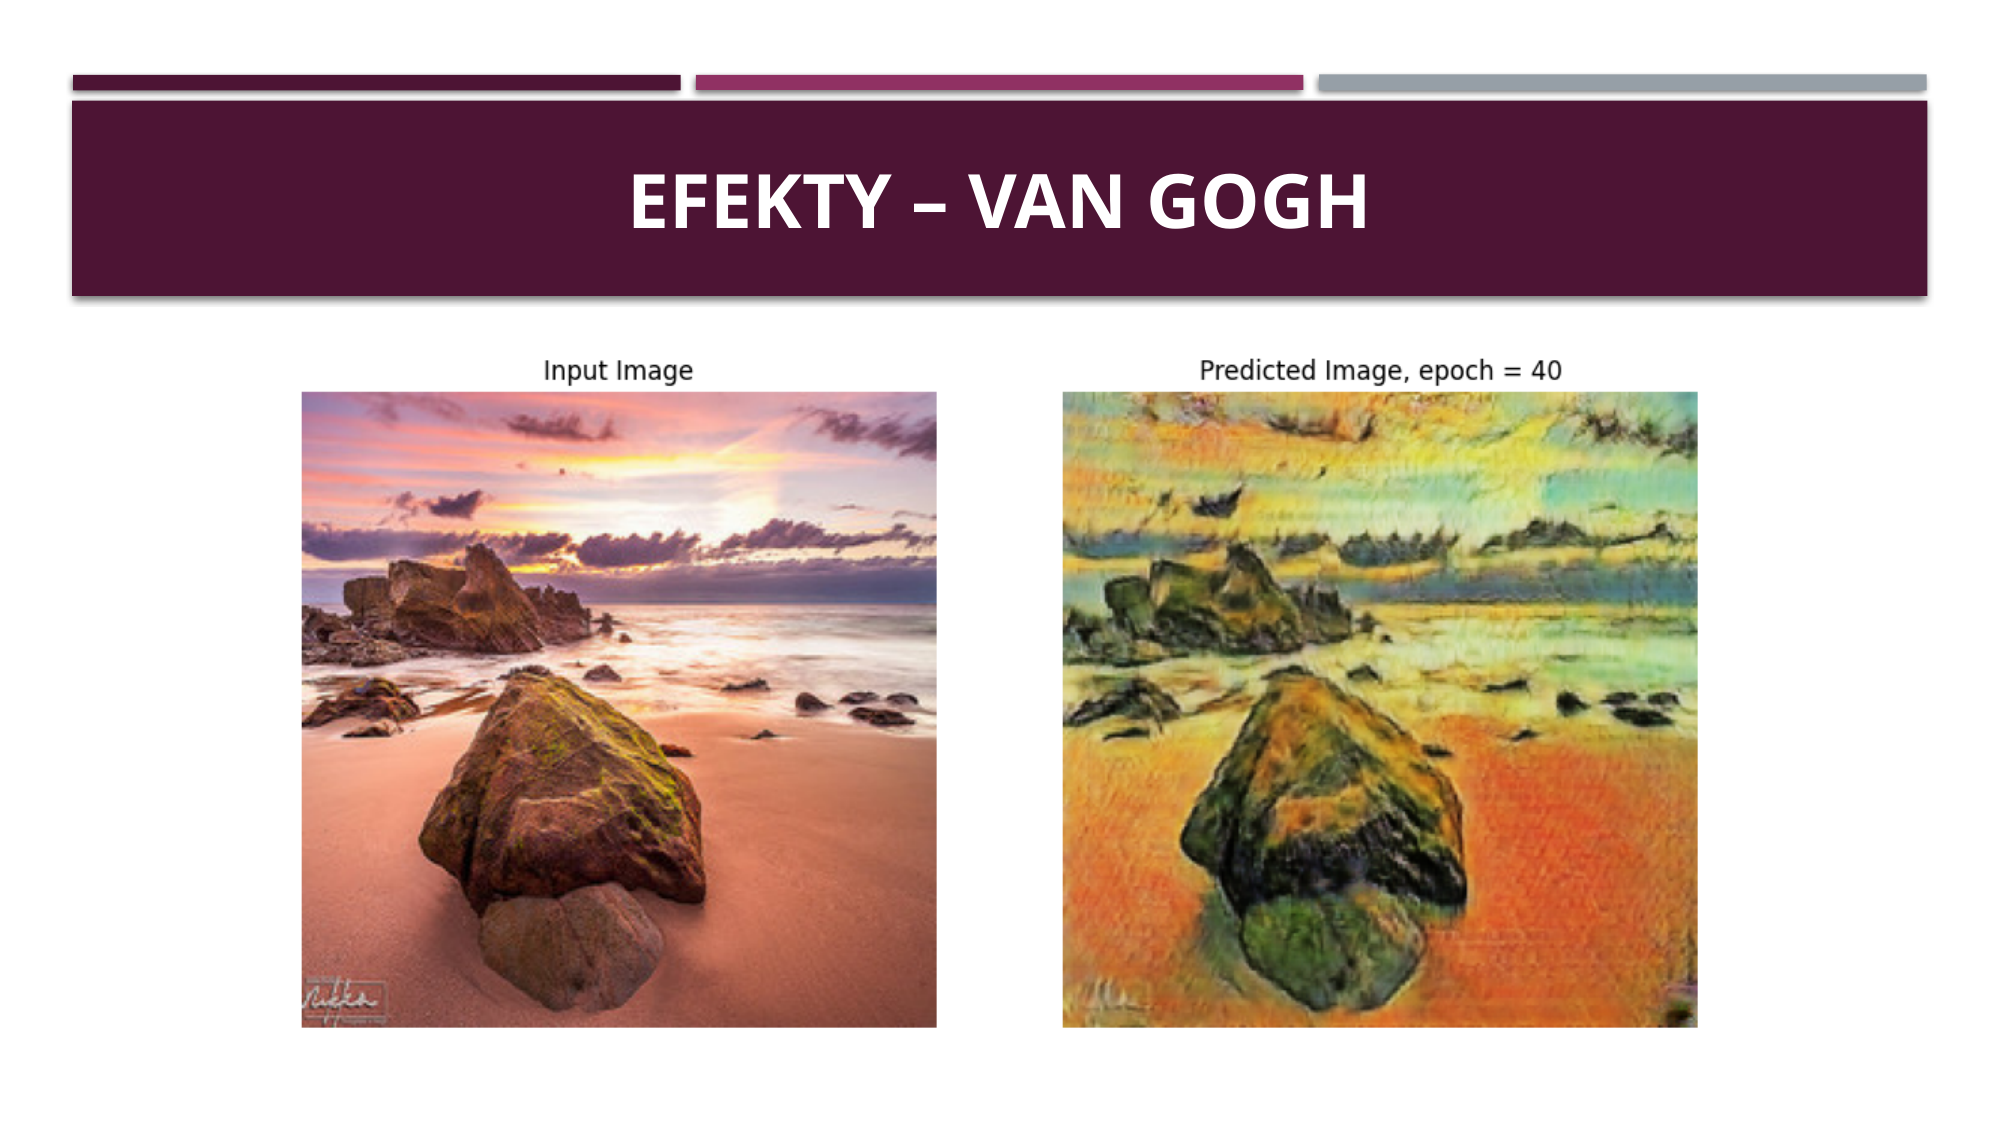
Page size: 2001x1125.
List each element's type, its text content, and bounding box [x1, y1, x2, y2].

title Efekty – van gogh [95, 115, 1905, 282]
picture [286, 344, 1713, 1043]
